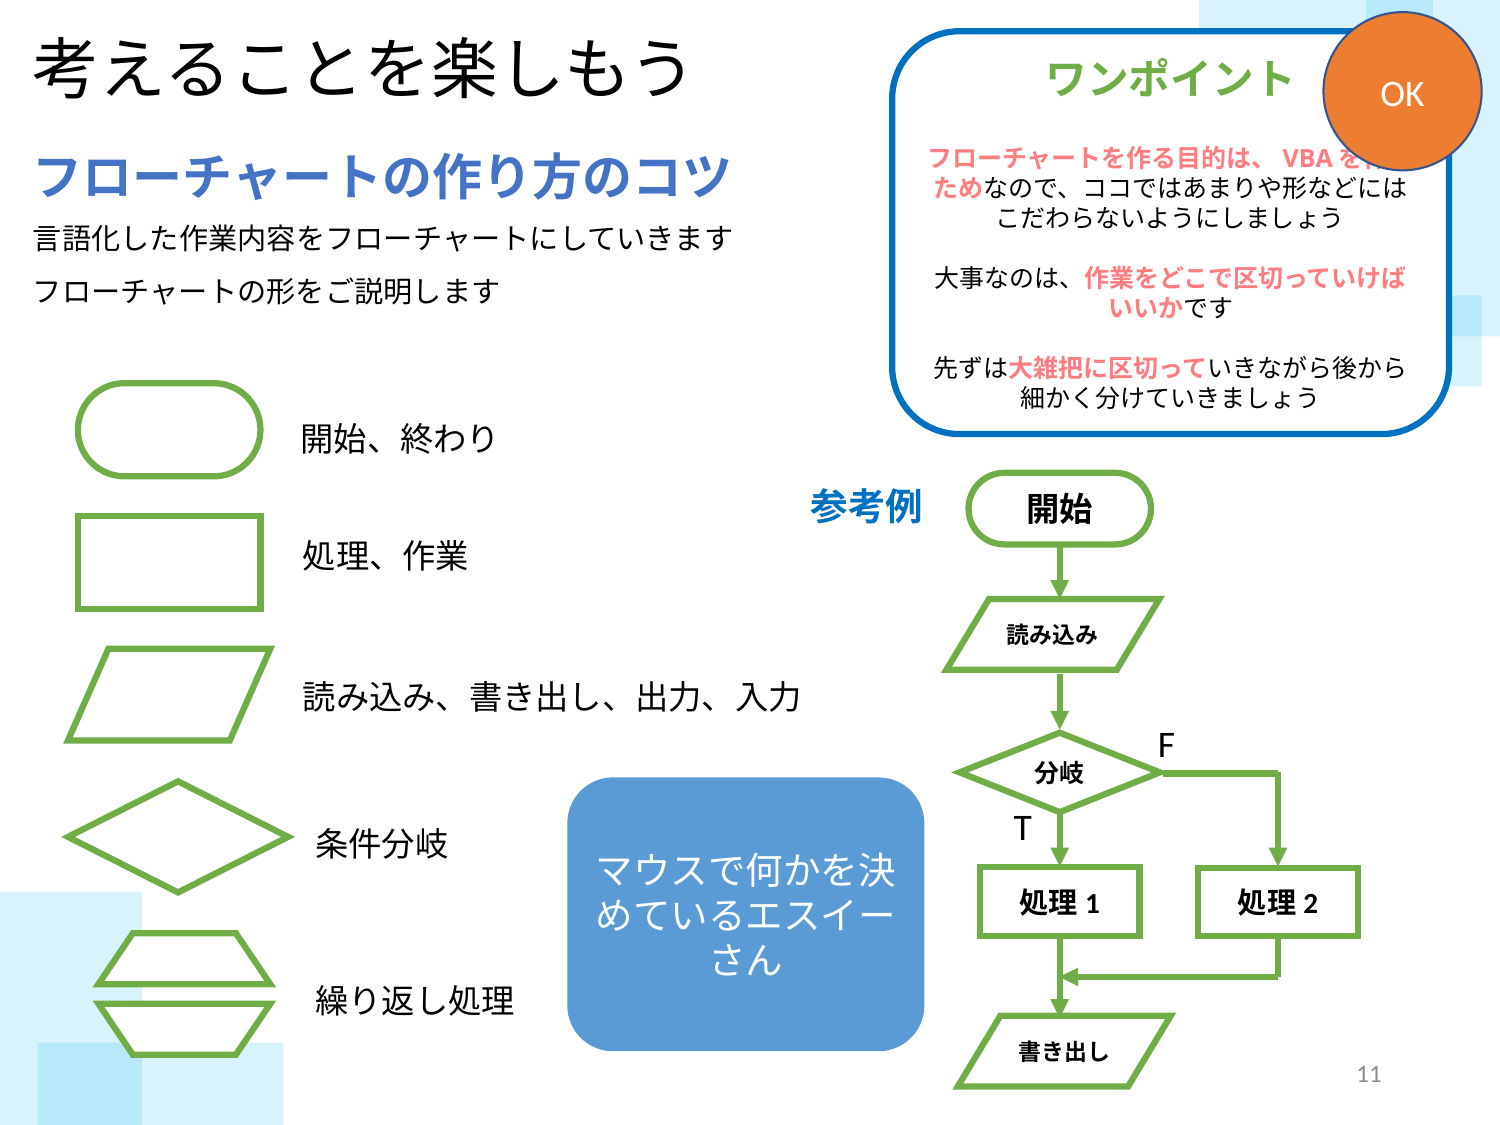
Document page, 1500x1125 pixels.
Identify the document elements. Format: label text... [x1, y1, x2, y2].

text_box 言語化した作業内容をフローチャートにしていきます フローチャートの形をご説明します [18, 196, 750, 316]
text_box 開始 [979, 536, 1140, 546]
text_box ワンポイント フローチャートを作る目的は、VBAを作るためなので、ココではあまりや形などにはこだわらないようにしましょう 大事なのは、作業をどこで区切っていけばいいかです 先ずは大雑把に区切っていきながら後から細かく分けていきましょう [891, 30, 1451, 436]
text_box [96, 1002, 273, 1056]
text_box 処理2 [1197, 867, 1359, 937]
text_box 考えることを楽しもう [18, 19, 975, 114]
text_box 分岐 [956, 731, 1163, 813]
text_box フローチャートの作り方のコツ [18, 114, 844, 213]
text_box 読み込み、書き出し、出力、入力 [288, 648, 872, 724]
text_box 条件分岐 [300, 795, 574, 871]
text_box 参考例 [796, 453, 1151, 536]
text_box [96, 932, 273, 986]
text_box 処理1 [979, 866, 1141, 937]
text_box F [1143, 712, 1209, 772]
text_box 処理、作業 [288, 507, 872, 583]
text_box 繰り返し処理 [300, 952, 571, 1028]
text_box OK [1322, 11, 1483, 172]
text_box T [998, 795, 1057, 855]
text_box マウスで何かを決めているエスイーさん [566, 776, 926, 1053]
text_box 書き出し [955, 1014, 1173, 1088]
slide_number 10 [1059, 1042, 1397, 1103]
text_box [77, 515, 261, 610]
text_box [65, 780, 291, 894]
text_box 読み込み [944, 597, 1162, 671]
text_box 開始、終わり [285, 390, 668, 465]
text_box [66, 647, 272, 742]
text_box [76, 382, 262, 478]
